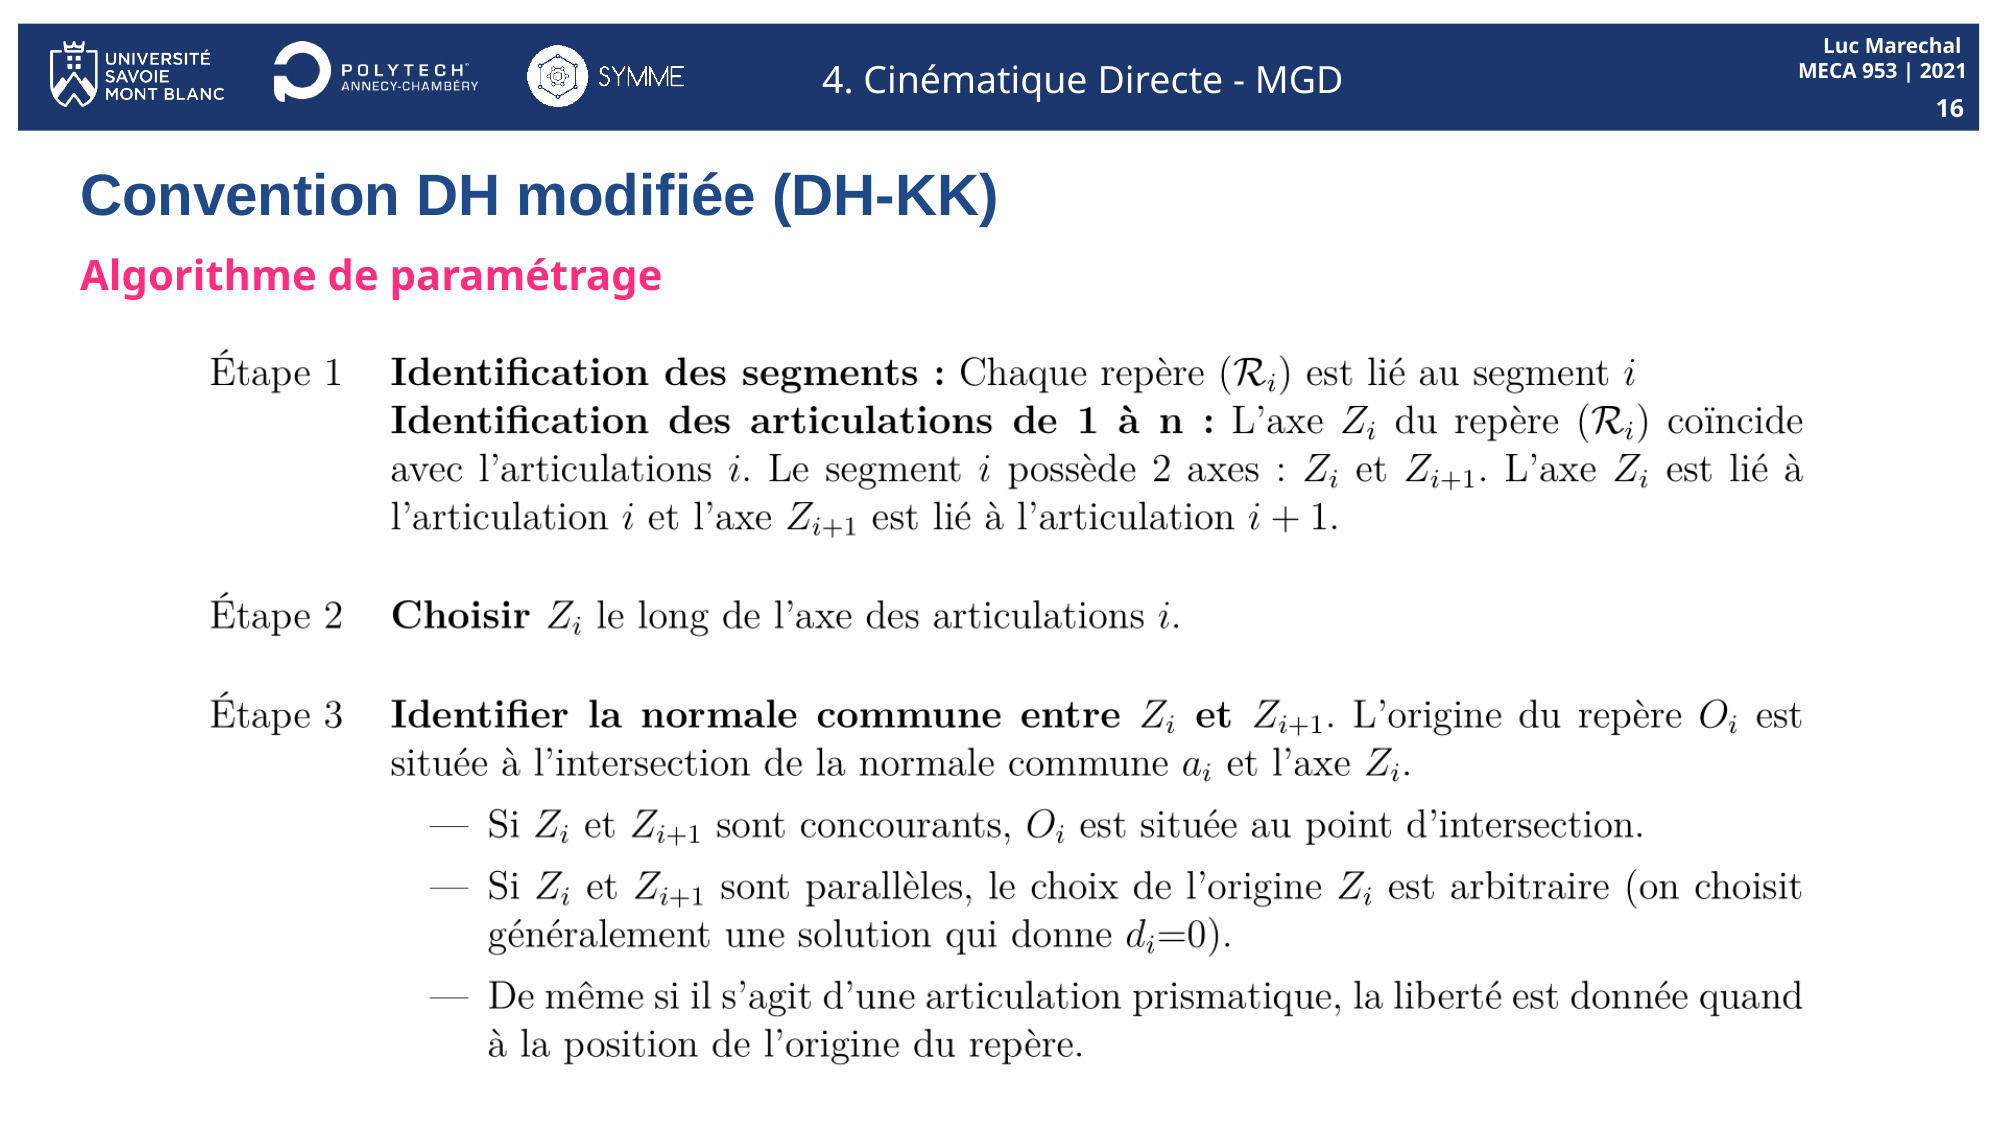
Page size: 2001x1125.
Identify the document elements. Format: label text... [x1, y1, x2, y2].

picture [527, 45, 684, 107]
picture [198, 337, 1820, 1080]
picture [50, 41, 224, 107]
text_box Algorithme de paramétrage [65, 247, 1266, 316]
title Convention DH modifiée (DH-KK) [65, 154, 1791, 239]
slide_number 16 [1804, 79, 1980, 140]
picture [274, 41, 478, 102]
